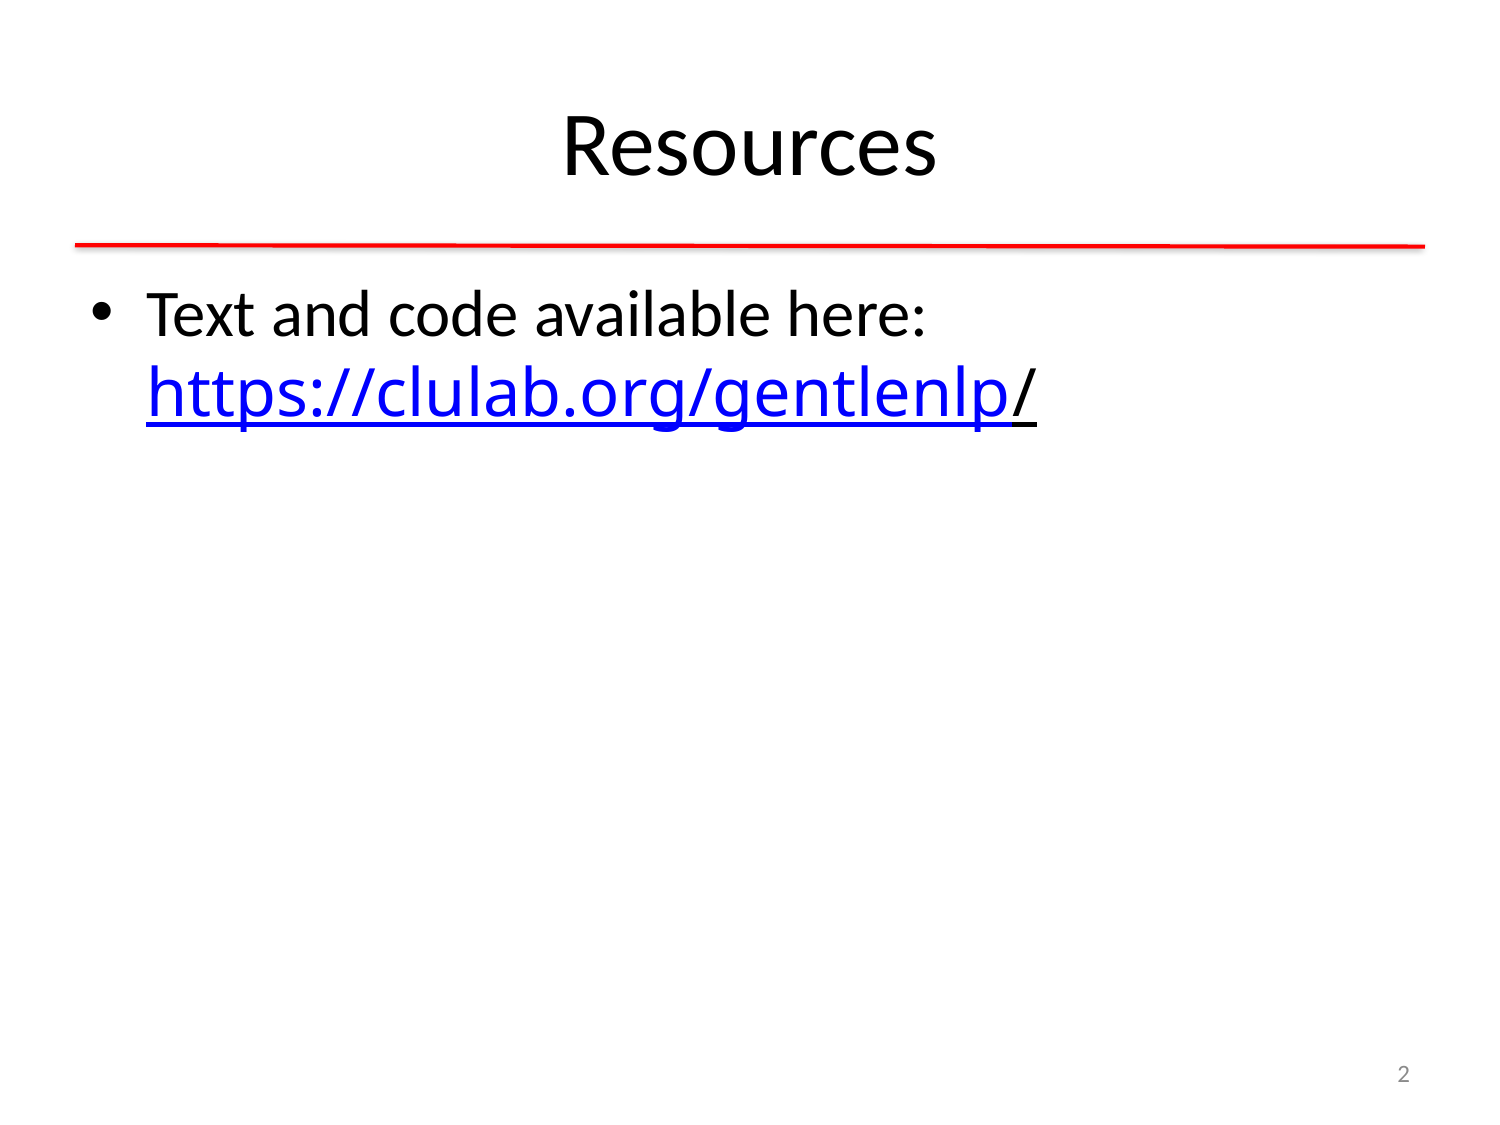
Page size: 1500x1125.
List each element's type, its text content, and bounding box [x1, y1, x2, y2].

slide_number 2 [1074, 1042, 1425, 1103]
list Text and code available here: https://clulab.org/gentlenlp/ [75, 262, 1425, 1005]
title Resources [75, 45, 1425, 233]
